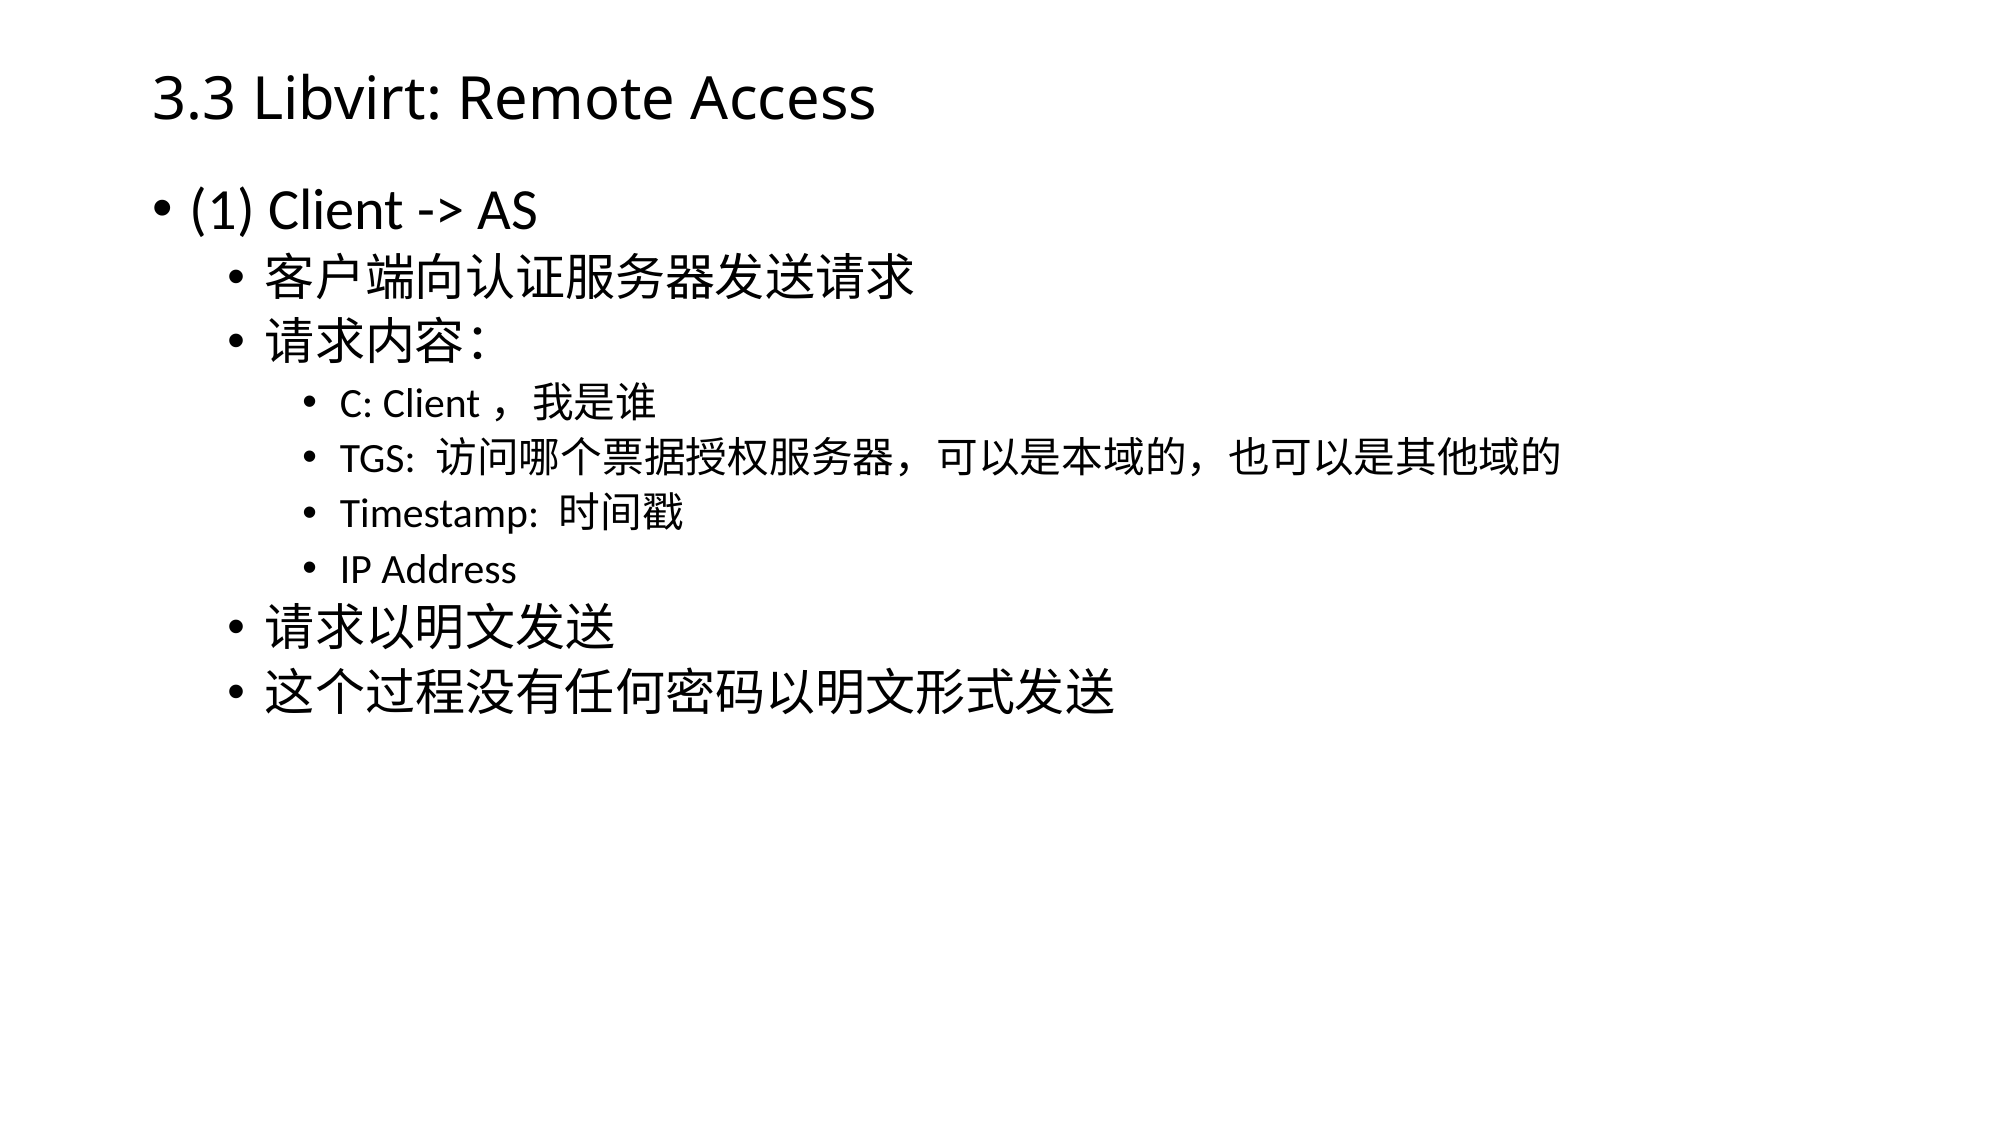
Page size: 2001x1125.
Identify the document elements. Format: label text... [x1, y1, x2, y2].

title 3.3 Libvirt: Remote Access [137, 59, 1863, 140]
list (1) Client -> AS 客户端向认证服务器发送请求 请求内容： C: Client，我是谁 TGS: 访问哪个票据授权服务器，可以是本域的，也可以是其他域的 Timestamp: 时间戳 IP Address 请求以明文发送 这个过程没有任何密码以明文形式发送 [137, 171, 1863, 1014]
